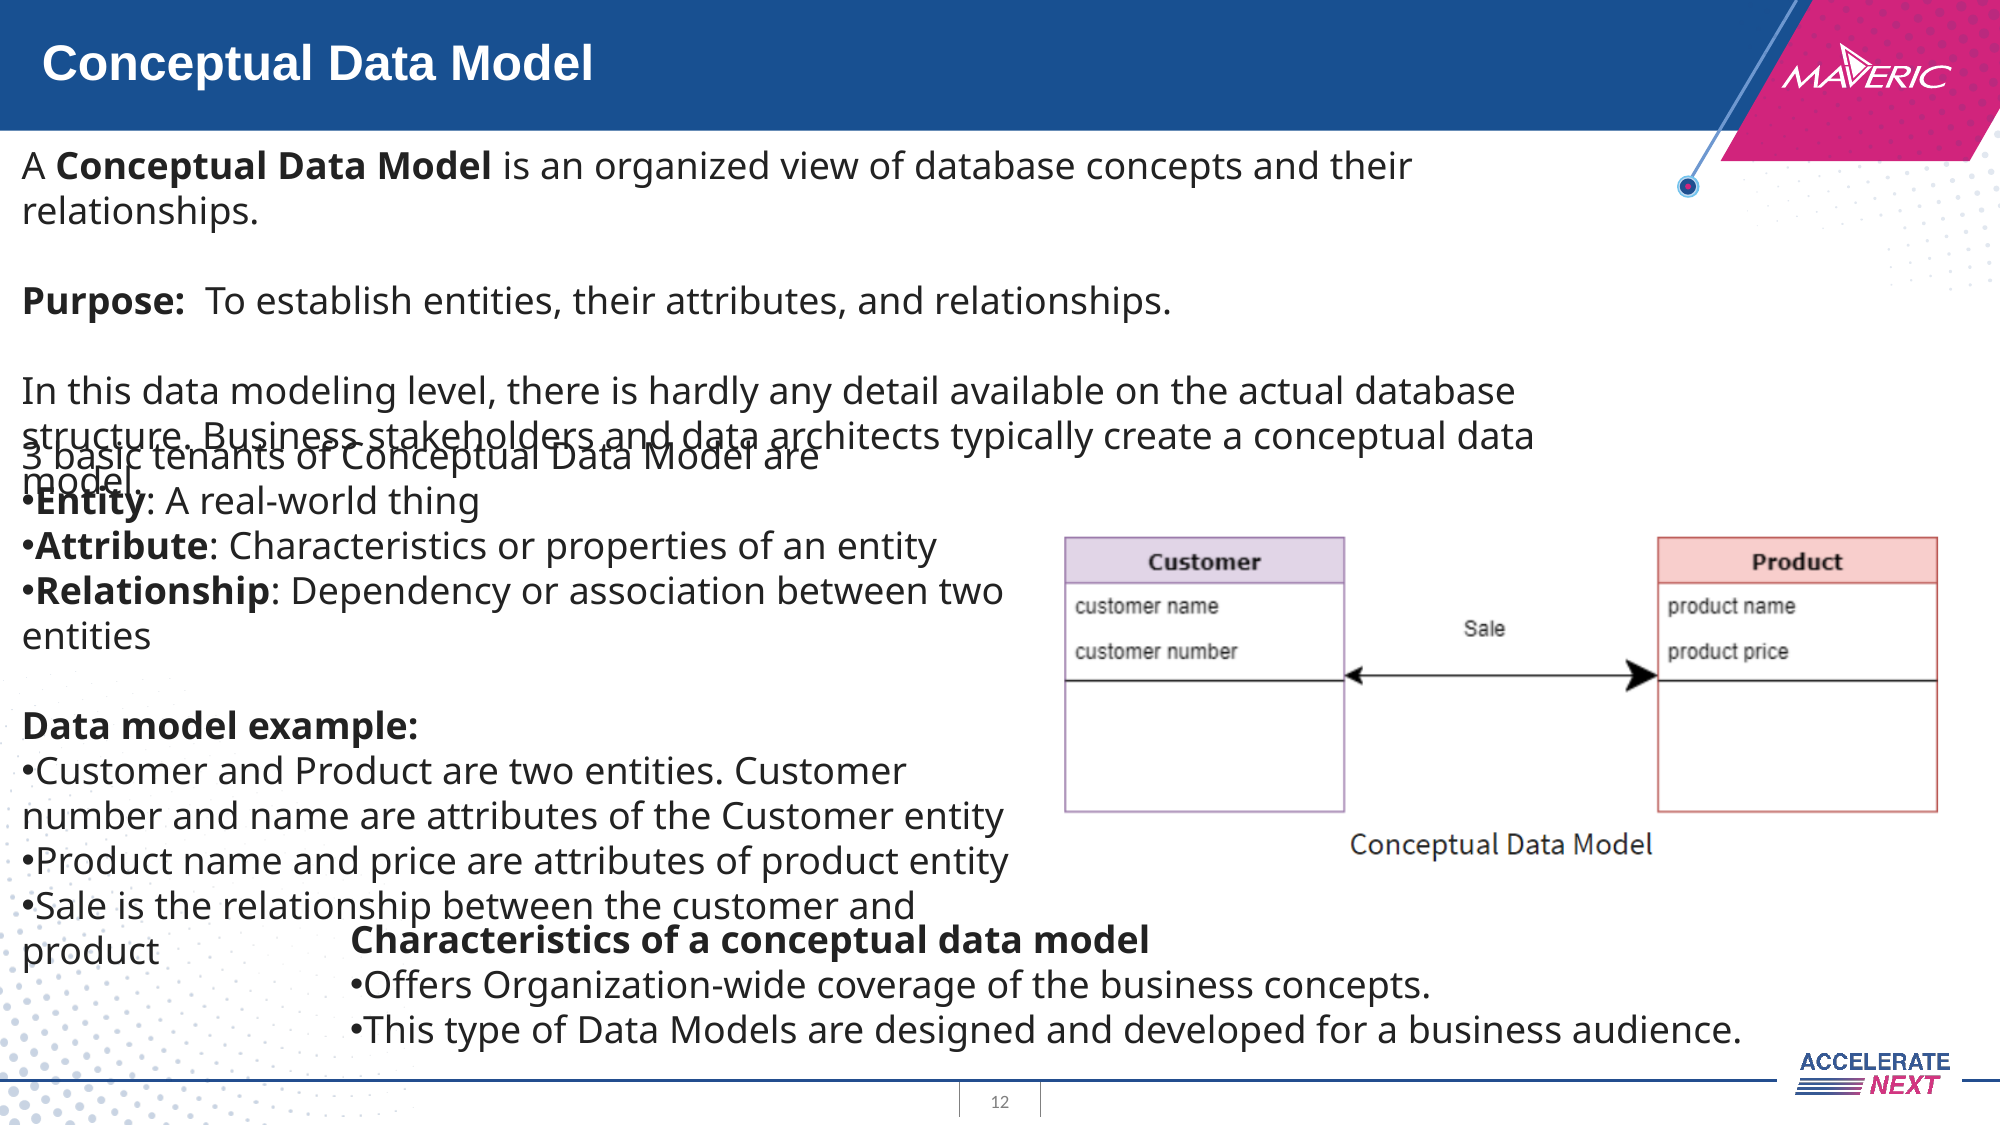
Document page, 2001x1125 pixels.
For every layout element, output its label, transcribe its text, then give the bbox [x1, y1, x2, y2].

text_box Characteristics of a conceptual data model Offers Organization-wide coverage of the business concepts. This type of Data Models are designed and developed for a business audience. [335, 909, 1787, 1059]
text_box A Conceptual Data Model is an organized view of database concepts and their relationships. Purpose: To establish entities, their attributes, and relationships. In this data modeling level, there is hardly any detail available on the actual database structure. Business stakeholders and data architects typically create a conceptual data model. [6, 134, 1632, 509]
picture [0, 671, 514, 1125]
picture [1791, 1051, 1953, 1097]
title Conceptual Data Model [26, 29, 1617, 99]
text_box 3 basic tenants of Conceptual Data Model are Entity: A real-world thing Attribute: Characteristics or properties of an entity Relationship: Dependency or association between two entities Data model example: Customer and Product are two entities. Customer number and name are attributes of the Customer entity Product name and price are attributes of product entity Sale is the relationship between the customer and product [6, 424, 1061, 980]
picture [1040, 517, 1973, 872]
slide_number 12 [959, 1083, 1041, 1119]
